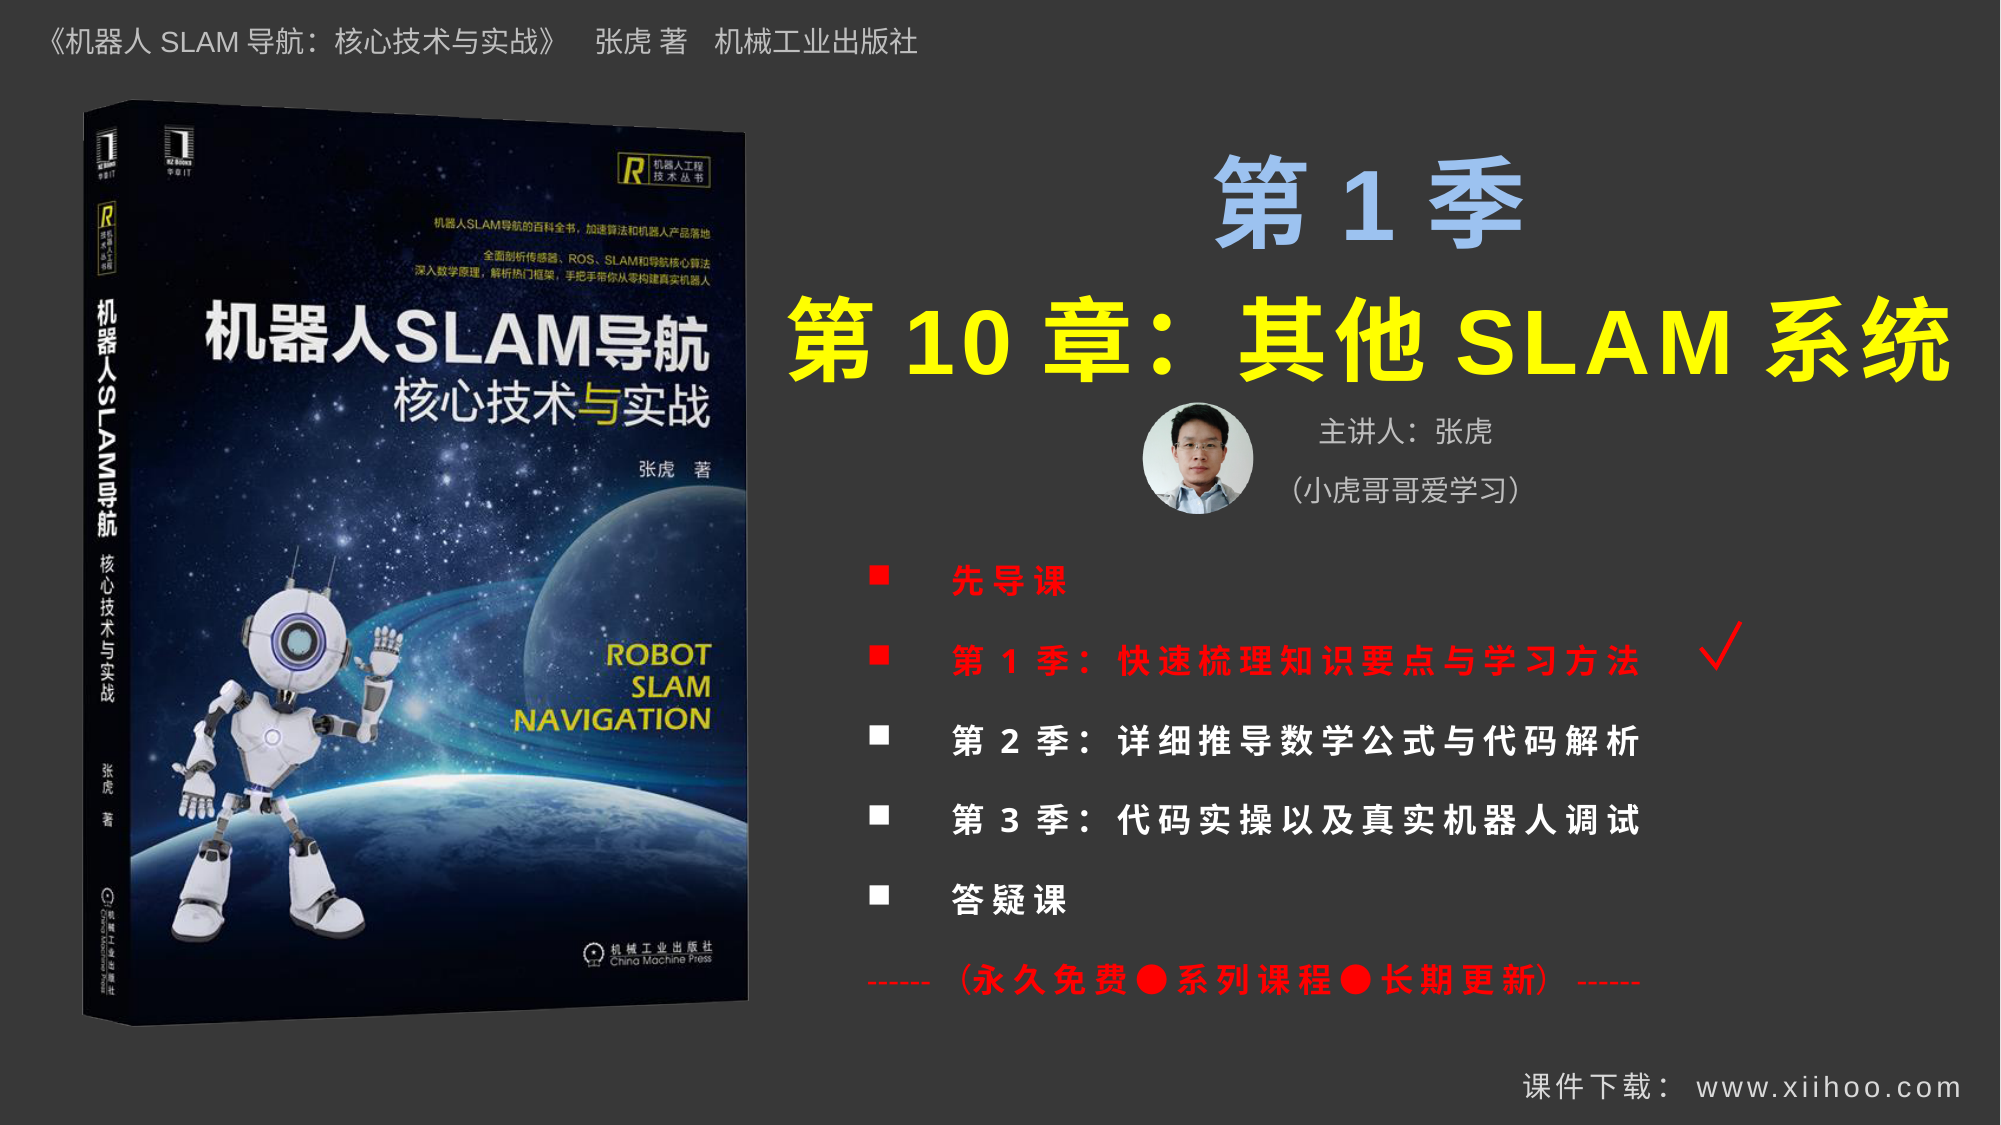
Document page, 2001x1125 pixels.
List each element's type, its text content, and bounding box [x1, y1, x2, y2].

subtitle 主讲人：张虎 （小虎哥哥爱学习） [1262, 402, 1602, 507]
title 第1季 第10章：其他SLAM系统 [894, 106, 2000, 436]
text_box 《机器人SLAM导航：核心技术与实战》 张虎 著 机械工业出版社 [16, 16, 940, 66]
text_box [1699, 621, 1742, 669]
picture [0, 0, 2001, 1125]
text_box 先 导 课 第 1 季 ： 快 速 梳 理 知 识 要 点 与 学 习 方 法 第 2 季 ： 详 细 推 导 数 学 公 式 与 代 码 解 析 第 3 季 ： 代 码 实 操 以 及 真 实 机 器 人 调 试 答 疑 课 ------（永 久 免 费 ● 系 列 课 程 ● 长 期 更 新）------ [894, 512, 1839, 1007]
text_box 课件下载：www.xiihoo.com [1493, 1057, 1991, 1114]
